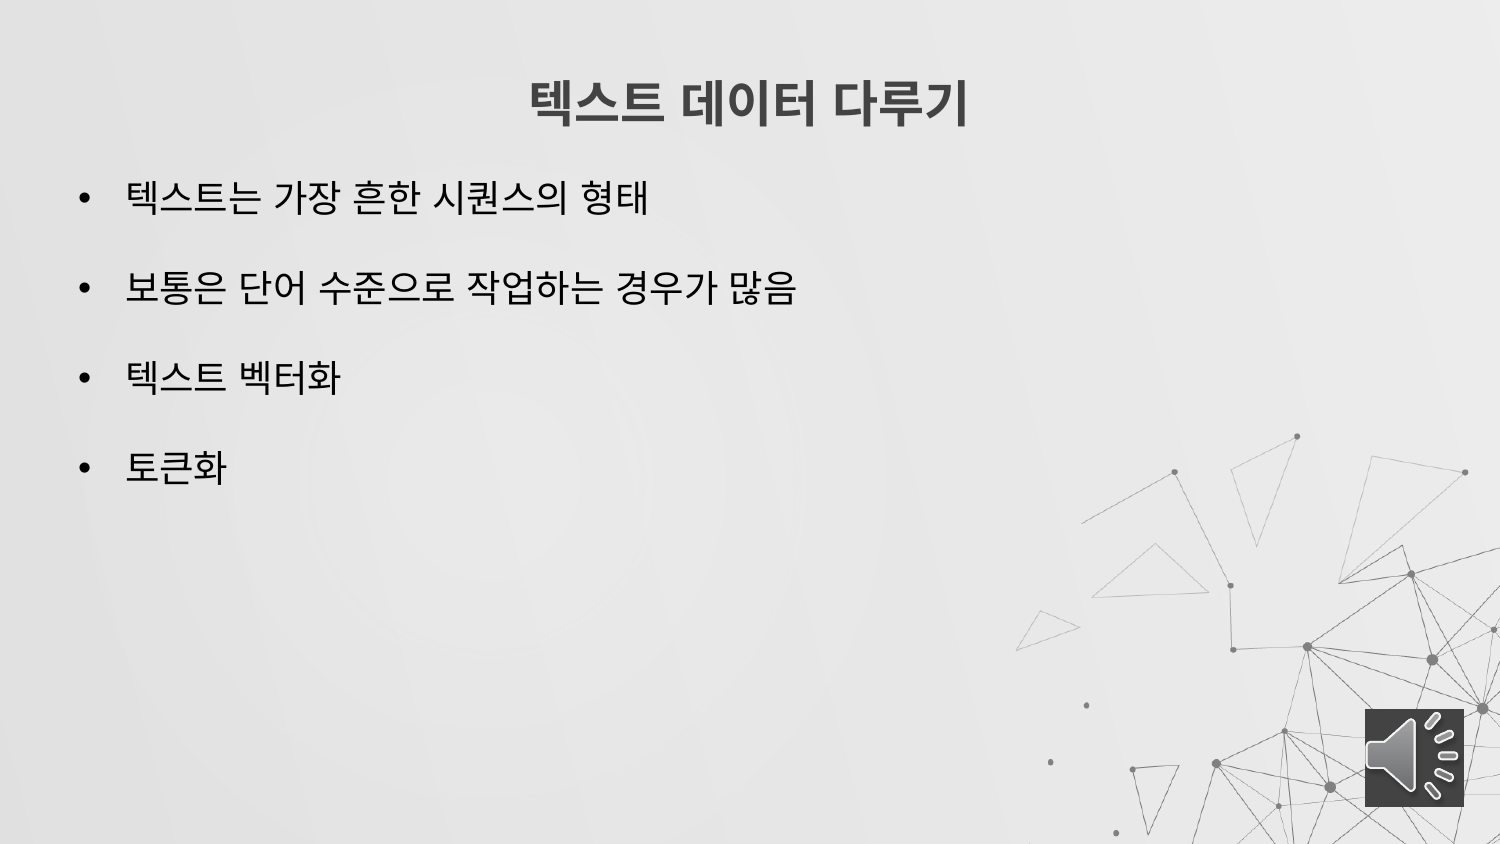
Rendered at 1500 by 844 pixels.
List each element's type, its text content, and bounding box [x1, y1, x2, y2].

picture [0, 0, 1500, 844]
title 텍스트 데이터 다루기 [322, 57, 1178, 143]
text_box 텍스트는 가장 흔한 시퀀스의 형태 보통은 단어 수준으로 작업하는 경우가 많음 텍스트 벡터화 토큰화 [63, 167, 1437, 603]
